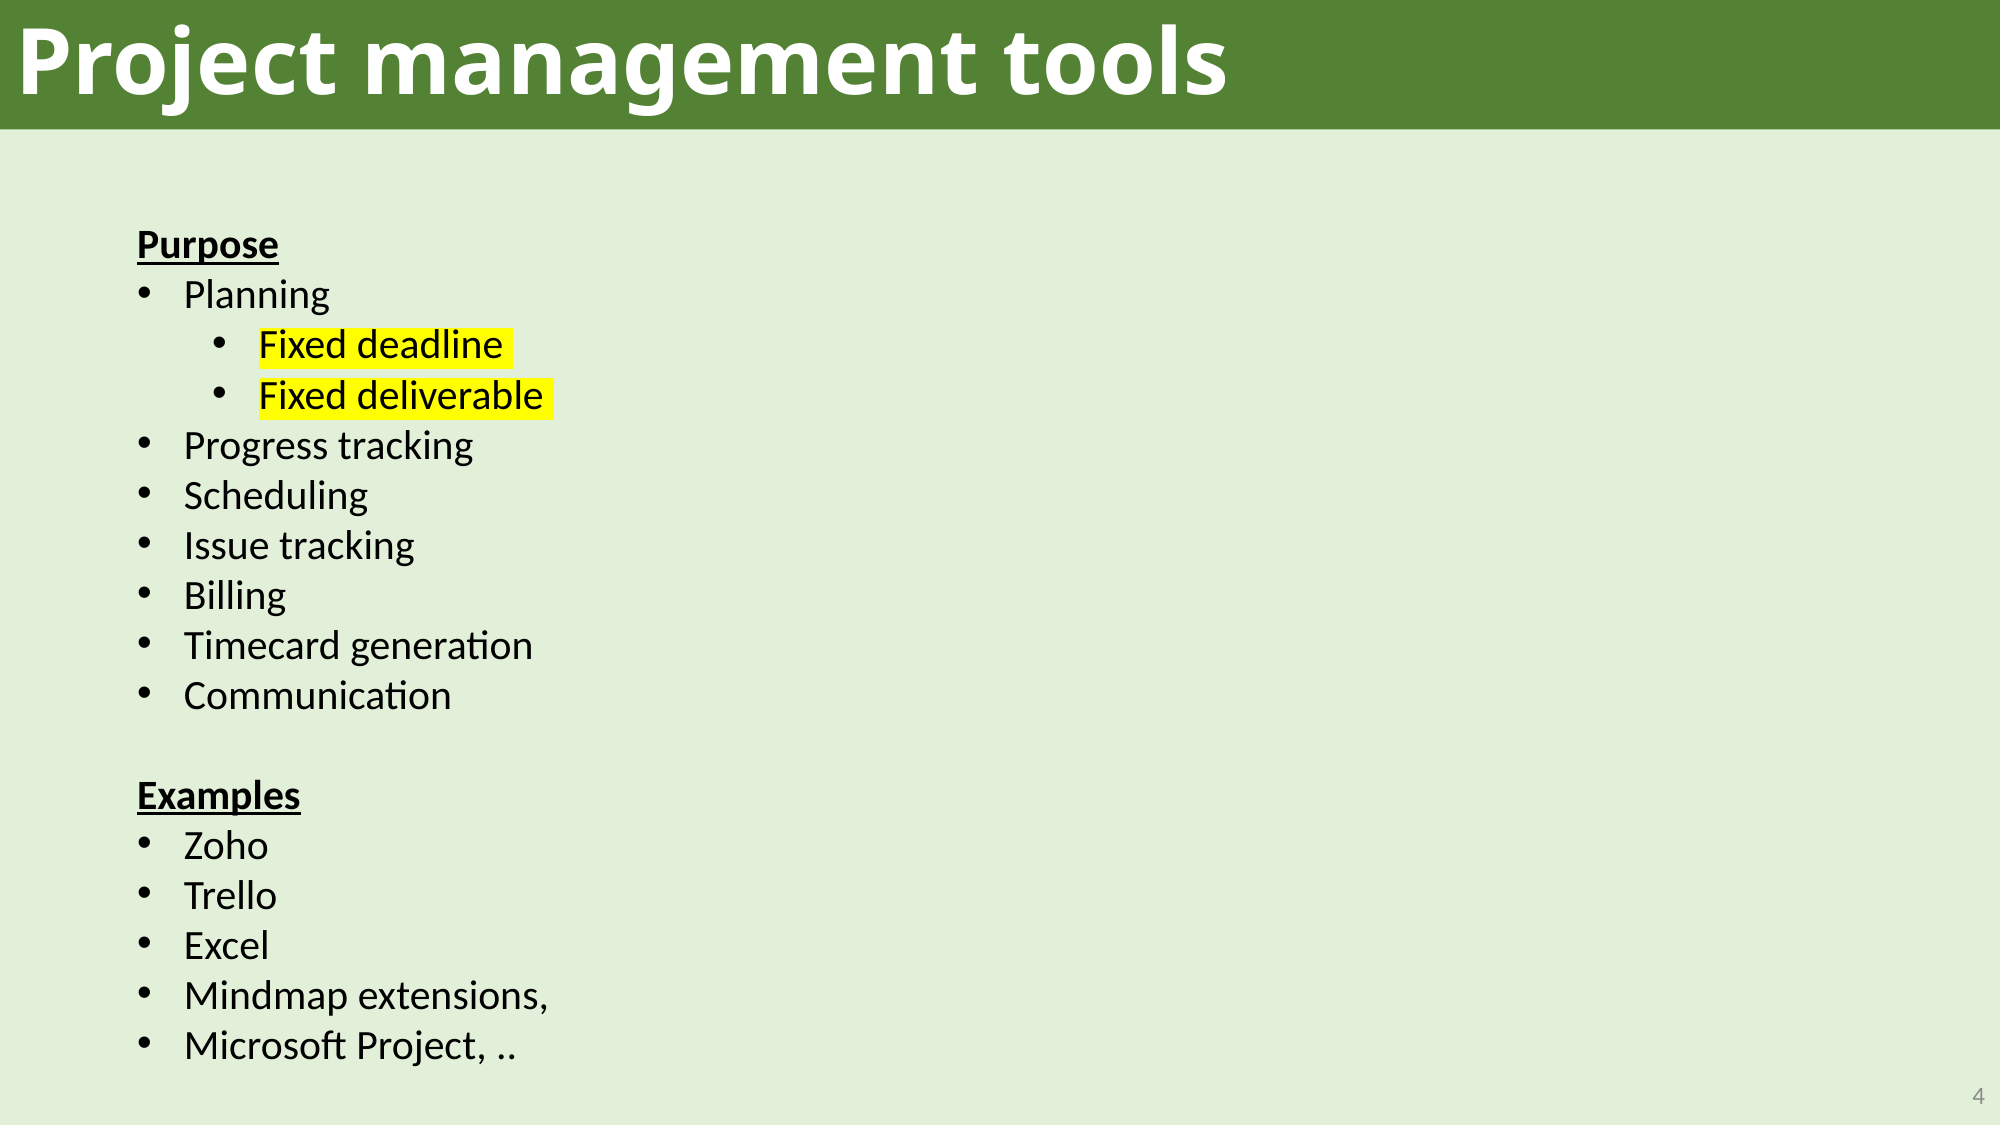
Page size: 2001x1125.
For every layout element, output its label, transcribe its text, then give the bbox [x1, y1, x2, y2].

text_box Purpose Planning Fixed deadline Fixed deliverable Progress tracking Scheduling Issue tracking Billing Timecard generation Communication Examples Zoho Trello Excel Mindmap extensions, Microsoft Project, .. [122, 209, 1509, 1075]
title Project management tools [0, 0, 2000, 130]
slide_number 4 [1550, 1065, 2000, 1125]
